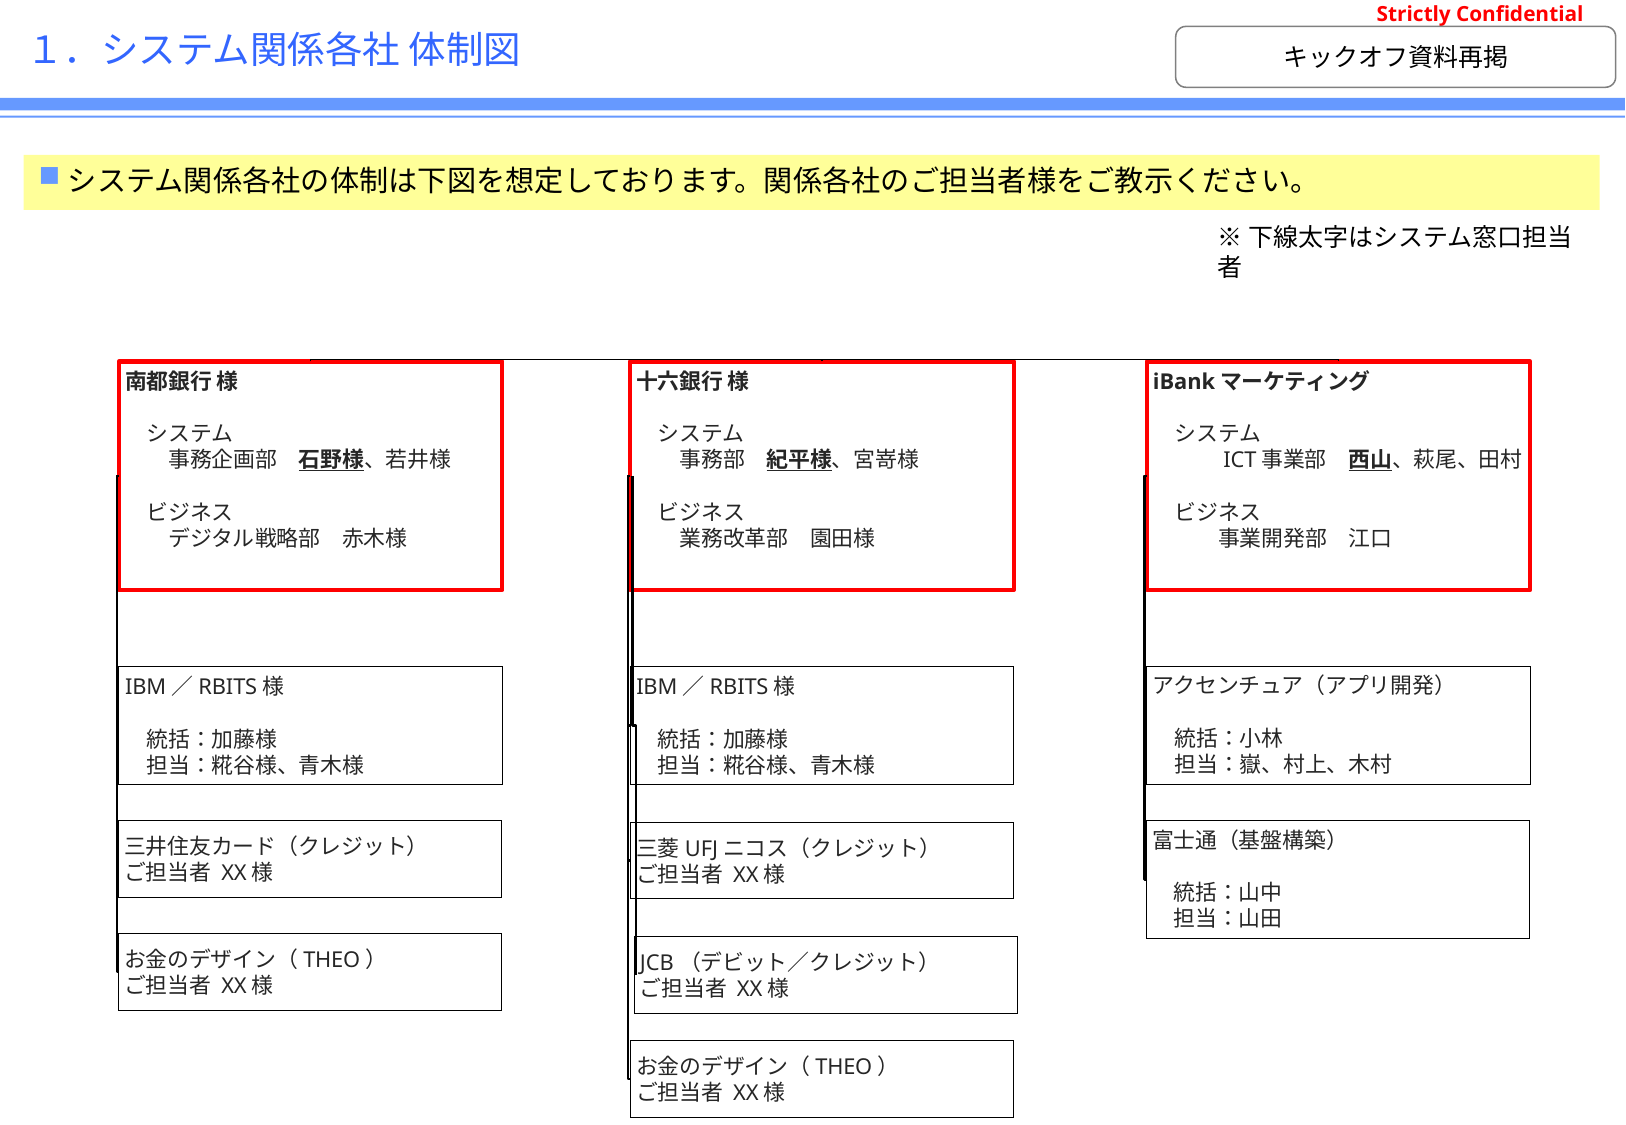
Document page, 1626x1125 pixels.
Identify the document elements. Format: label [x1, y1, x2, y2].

text_box [1211, 215, 1602, 288]
title [11, 9, 824, 87]
text_box [117, 359, 504, 1011]
text_box [1145, 359, 1532, 939]
text_box [1175, 26, 1616, 88]
title [827, 9, 1569, 87]
text_box [23, 0, 1600, 1118]
